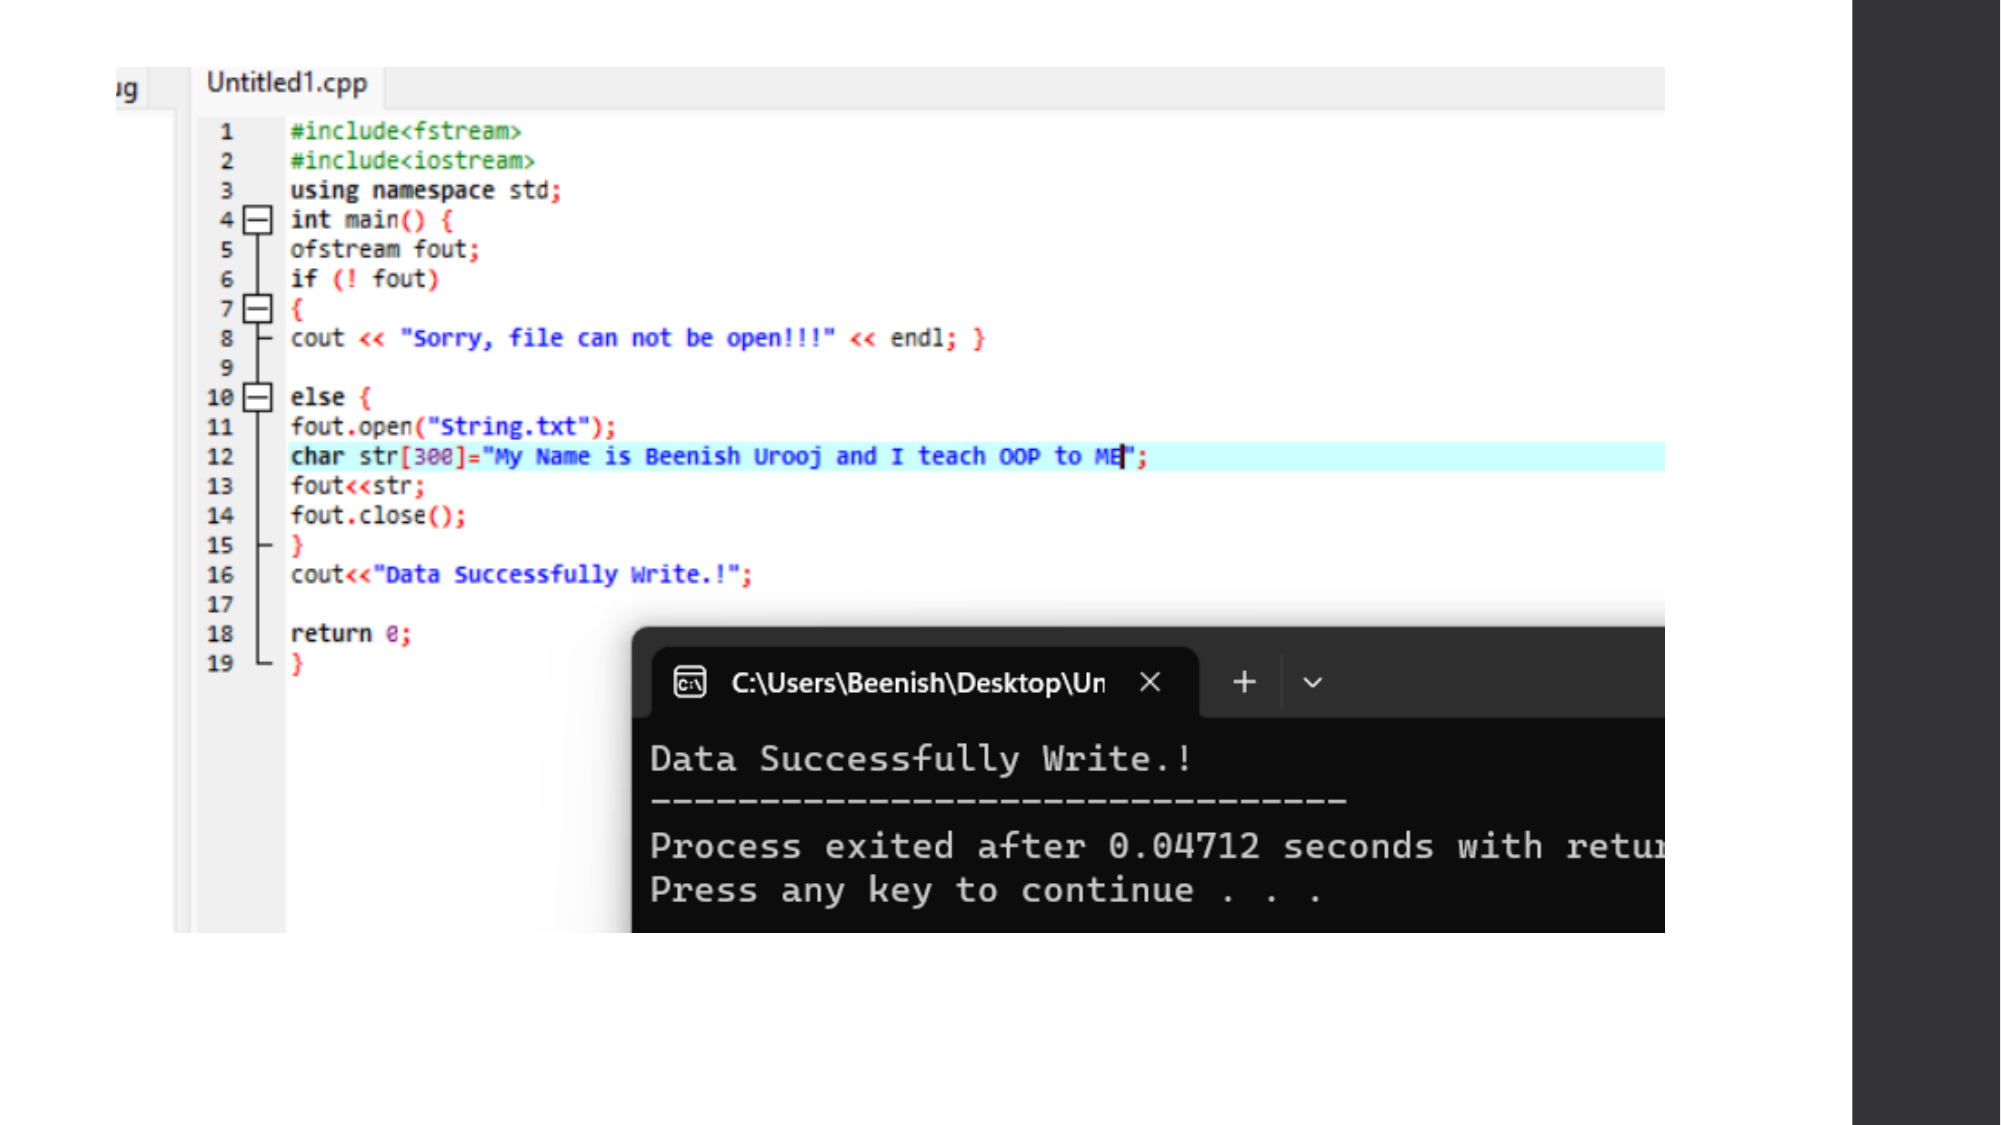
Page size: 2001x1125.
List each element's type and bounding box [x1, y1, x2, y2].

picture [115, 67, 1665, 933]
